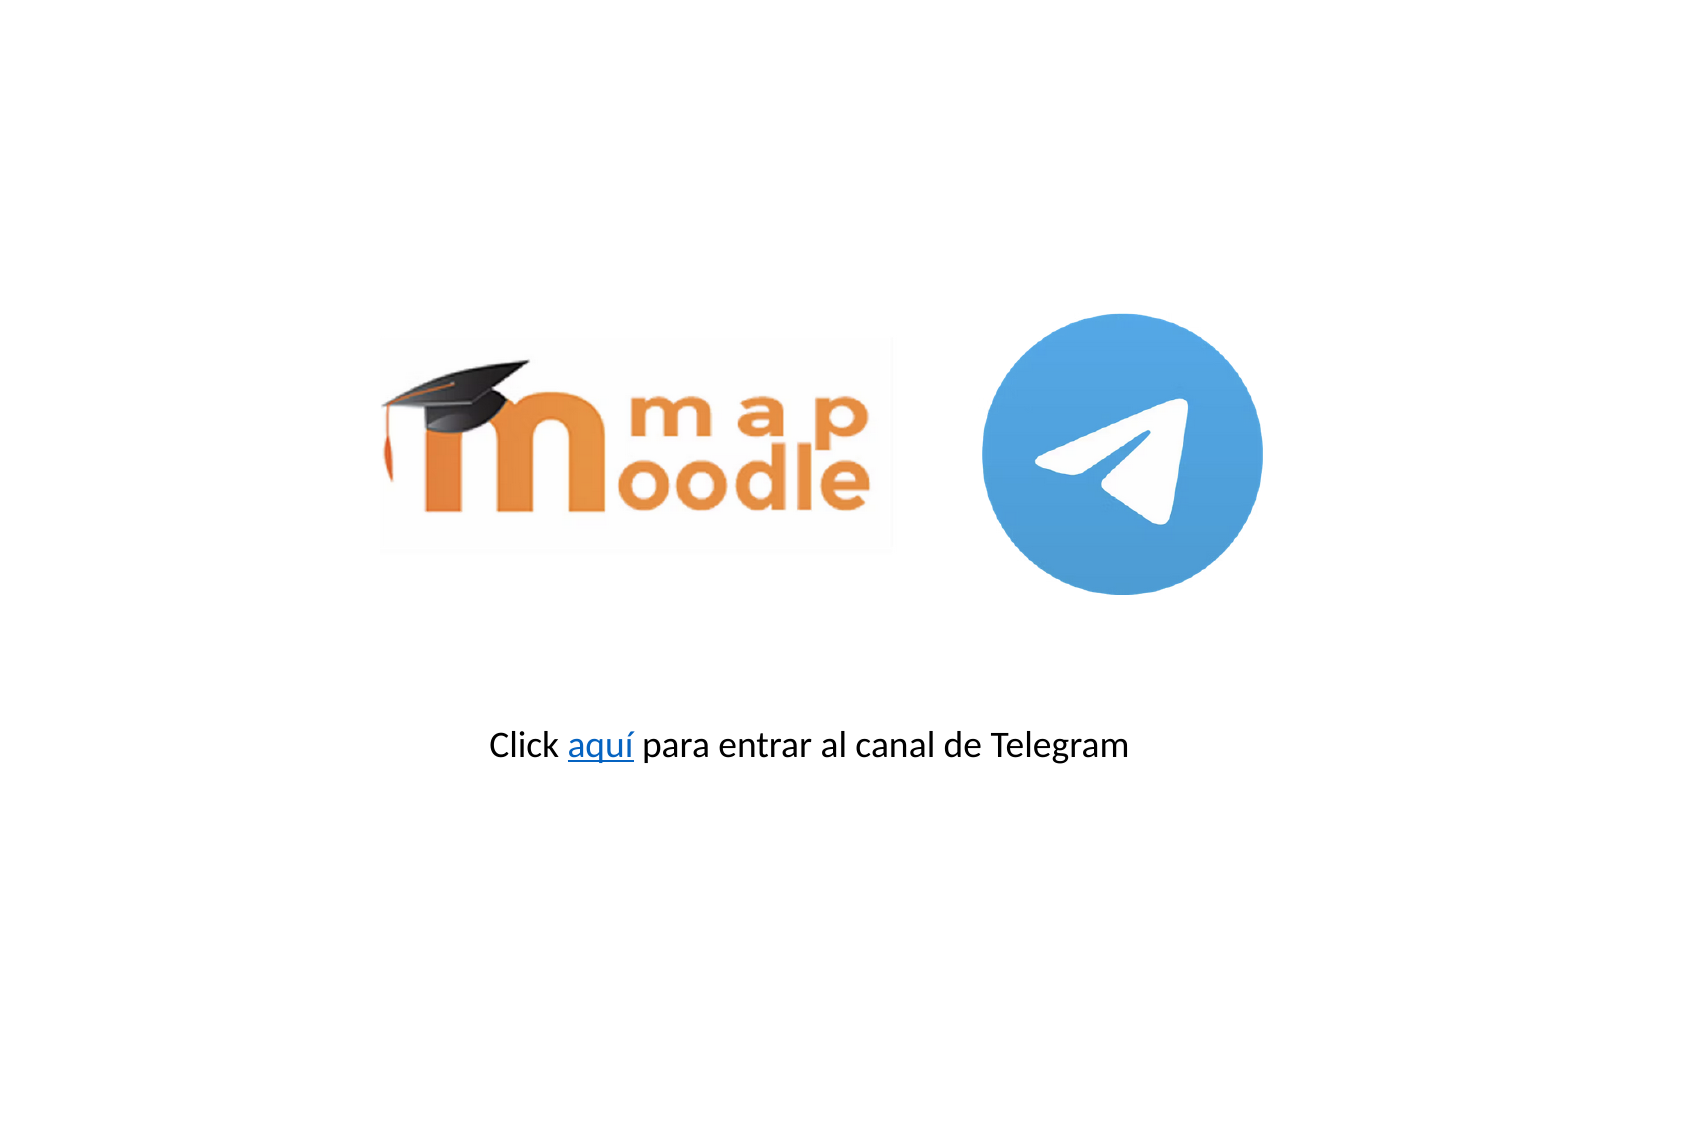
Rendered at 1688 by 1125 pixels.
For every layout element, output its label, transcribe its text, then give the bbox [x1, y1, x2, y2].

text_box Click aquí para entrar al canal de Telegram [474, 743, 1145, 773]
picture [318, 172, 1302, 743]
